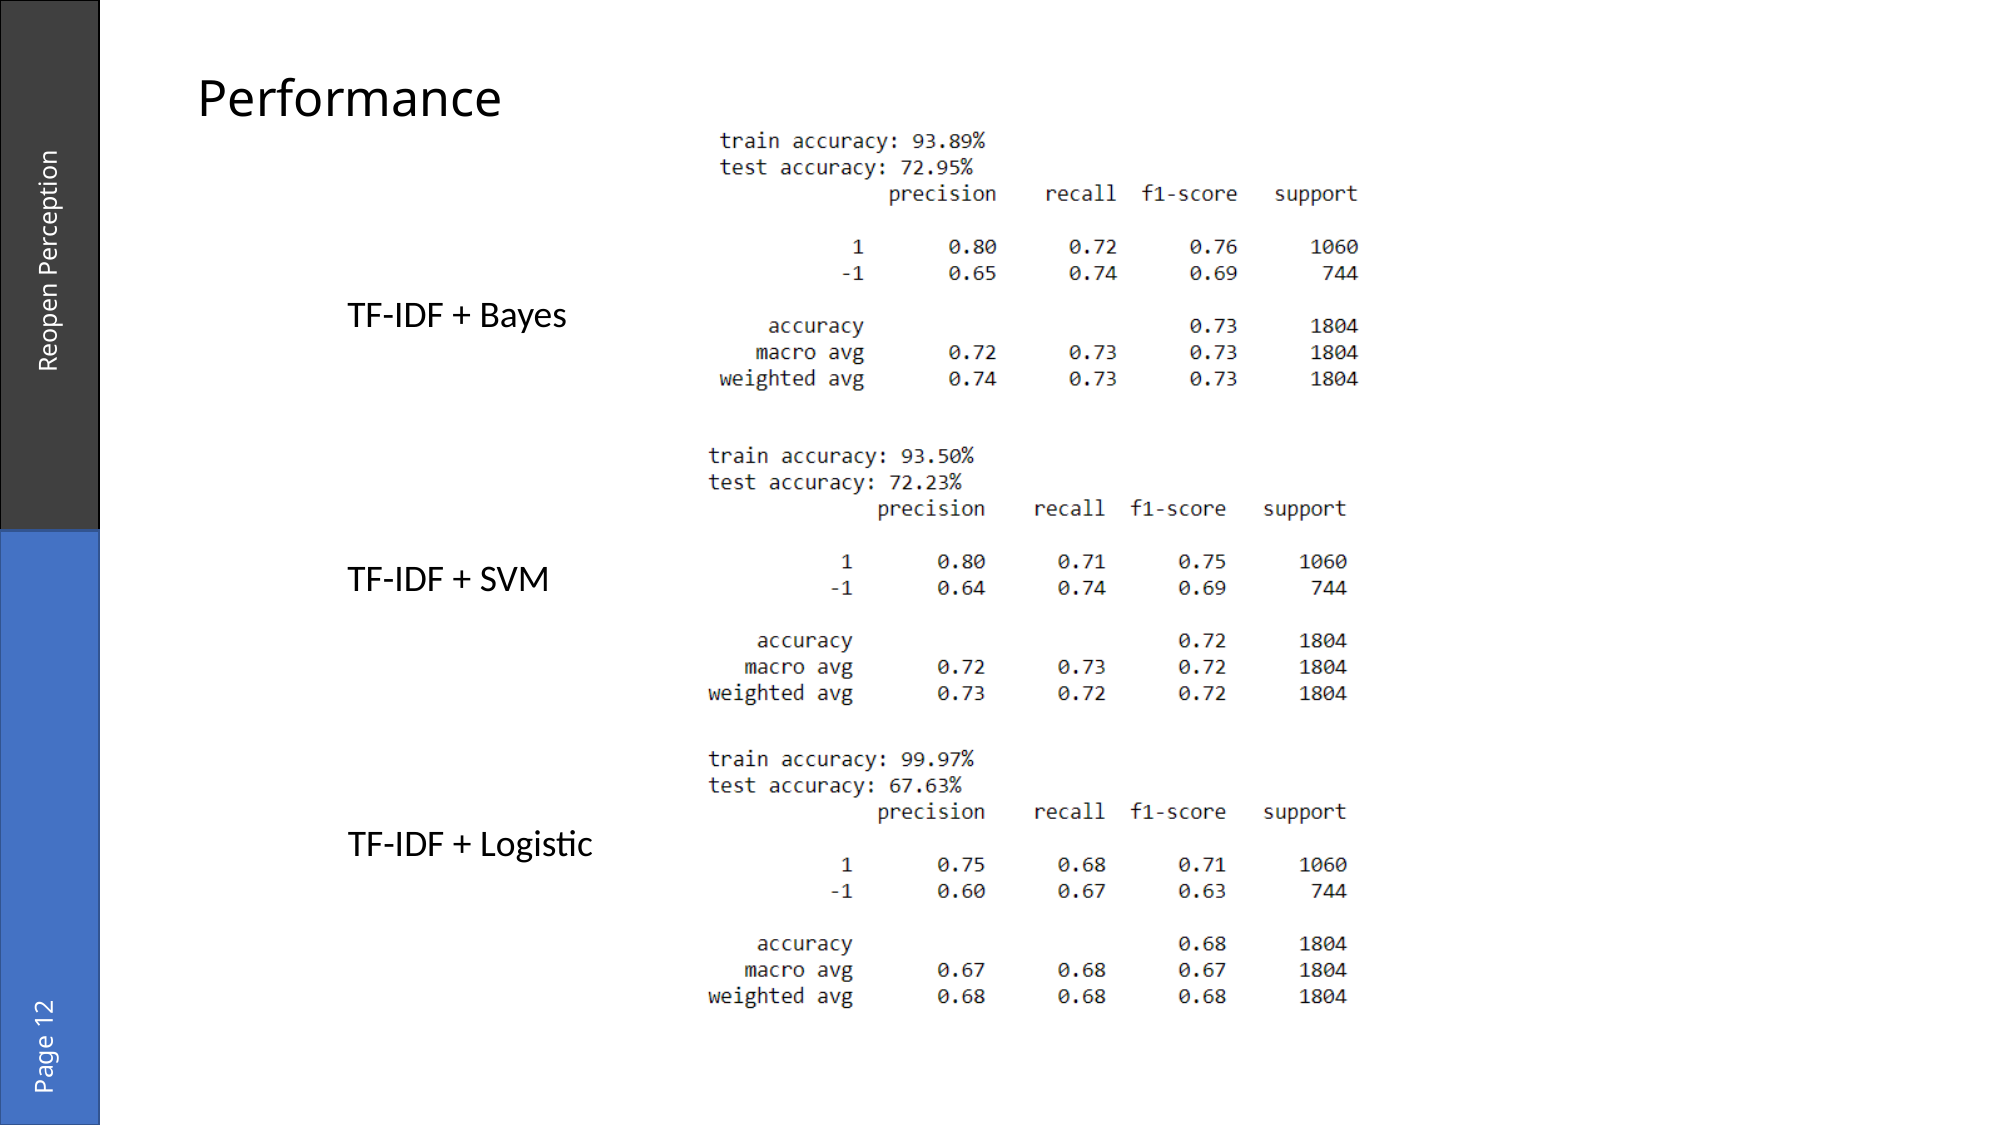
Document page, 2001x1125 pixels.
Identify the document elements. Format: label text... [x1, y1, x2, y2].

text_box TF-IDF + Logistic [333, 811, 609, 872]
slide_number Page 12 [0, 985, 60, 1125]
text_box [0, 0, 100, 529]
picture [699, 745, 1364, 1017]
text_box TF-IDF + SVM [332, 547, 566, 607]
text_box Performance [182, 59, 518, 134]
picture [709, 123, 1364, 407]
text_box Reopen Perception [1, 135, 62, 531]
text_box [0, 529, 100, 1125]
picture [694, 433, 1364, 719]
text_box TF-IDF + Bayes [332, 282, 592, 342]
